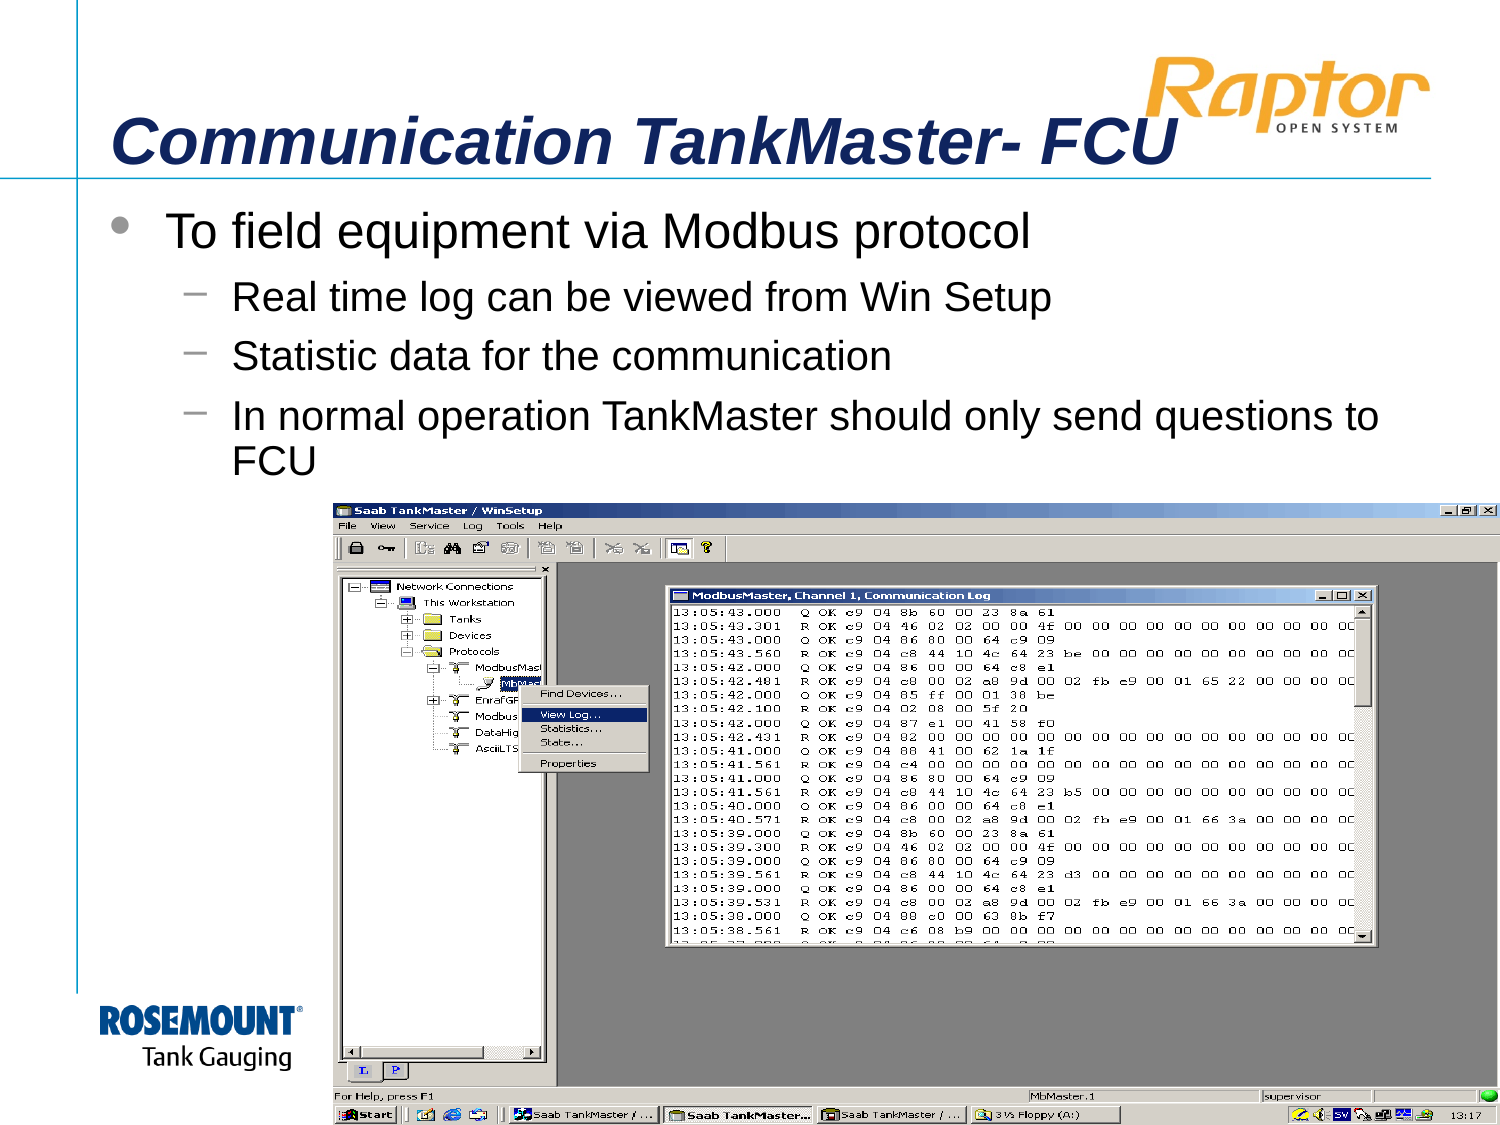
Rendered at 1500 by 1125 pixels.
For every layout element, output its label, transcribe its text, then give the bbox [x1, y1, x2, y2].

picture [1139, 54, 1436, 135]
title Communication TankMaster- FCU [95, 66, 1342, 186]
picture [100, 1005, 303, 1071]
list To field equipment via Modbus protocol Real time log can be viewed from Win Setup Statistic data for the communication In normal operation TankMaster should only send questions to FCU [93, 197, 1463, 944]
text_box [332, 503, 1500, 1125]
